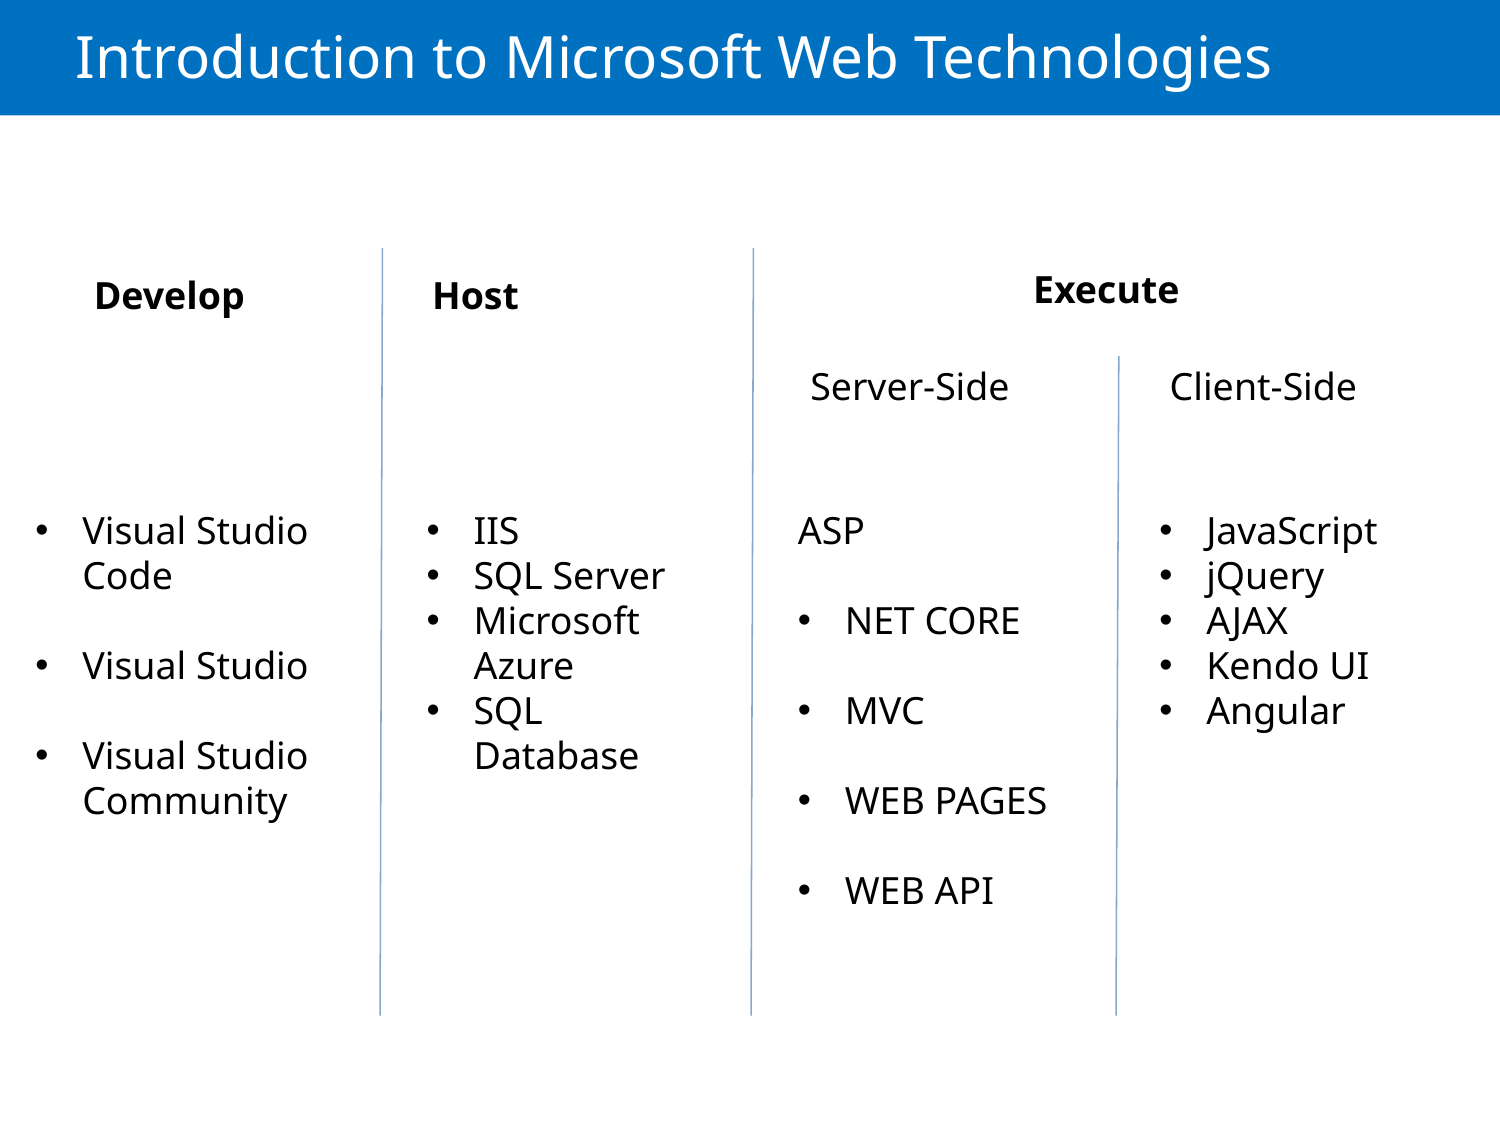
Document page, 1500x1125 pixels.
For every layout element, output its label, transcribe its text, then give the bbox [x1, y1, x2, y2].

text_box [379, 247, 383, 1016]
text_box IIS SQL Server Microsoft Azure SQL Database [411, 499, 711, 785]
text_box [1115, 355, 1120, 1016]
title Introduction to Microsoft Web Technologies [75, 0, 1351, 122]
text_box Host [417, 265, 535, 325]
text_box Client-Side [1154, 355, 1373, 416]
text_box Server-Side [795, 355, 1025, 416]
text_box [750, 247, 754, 1016]
text_box Visual Studio Code Visual Studio Visual Studio Community [20, 499, 355, 830]
text_box Execute [1018, 258, 1195, 319]
text_box Develop [78, 265, 260, 325]
text_box ASP NET CORE MVC WEB PAGES WEB API [783, 499, 1083, 920]
text_box JavaScript jQuery AJAX Kendo UI Angular [1144, 499, 1444, 740]
